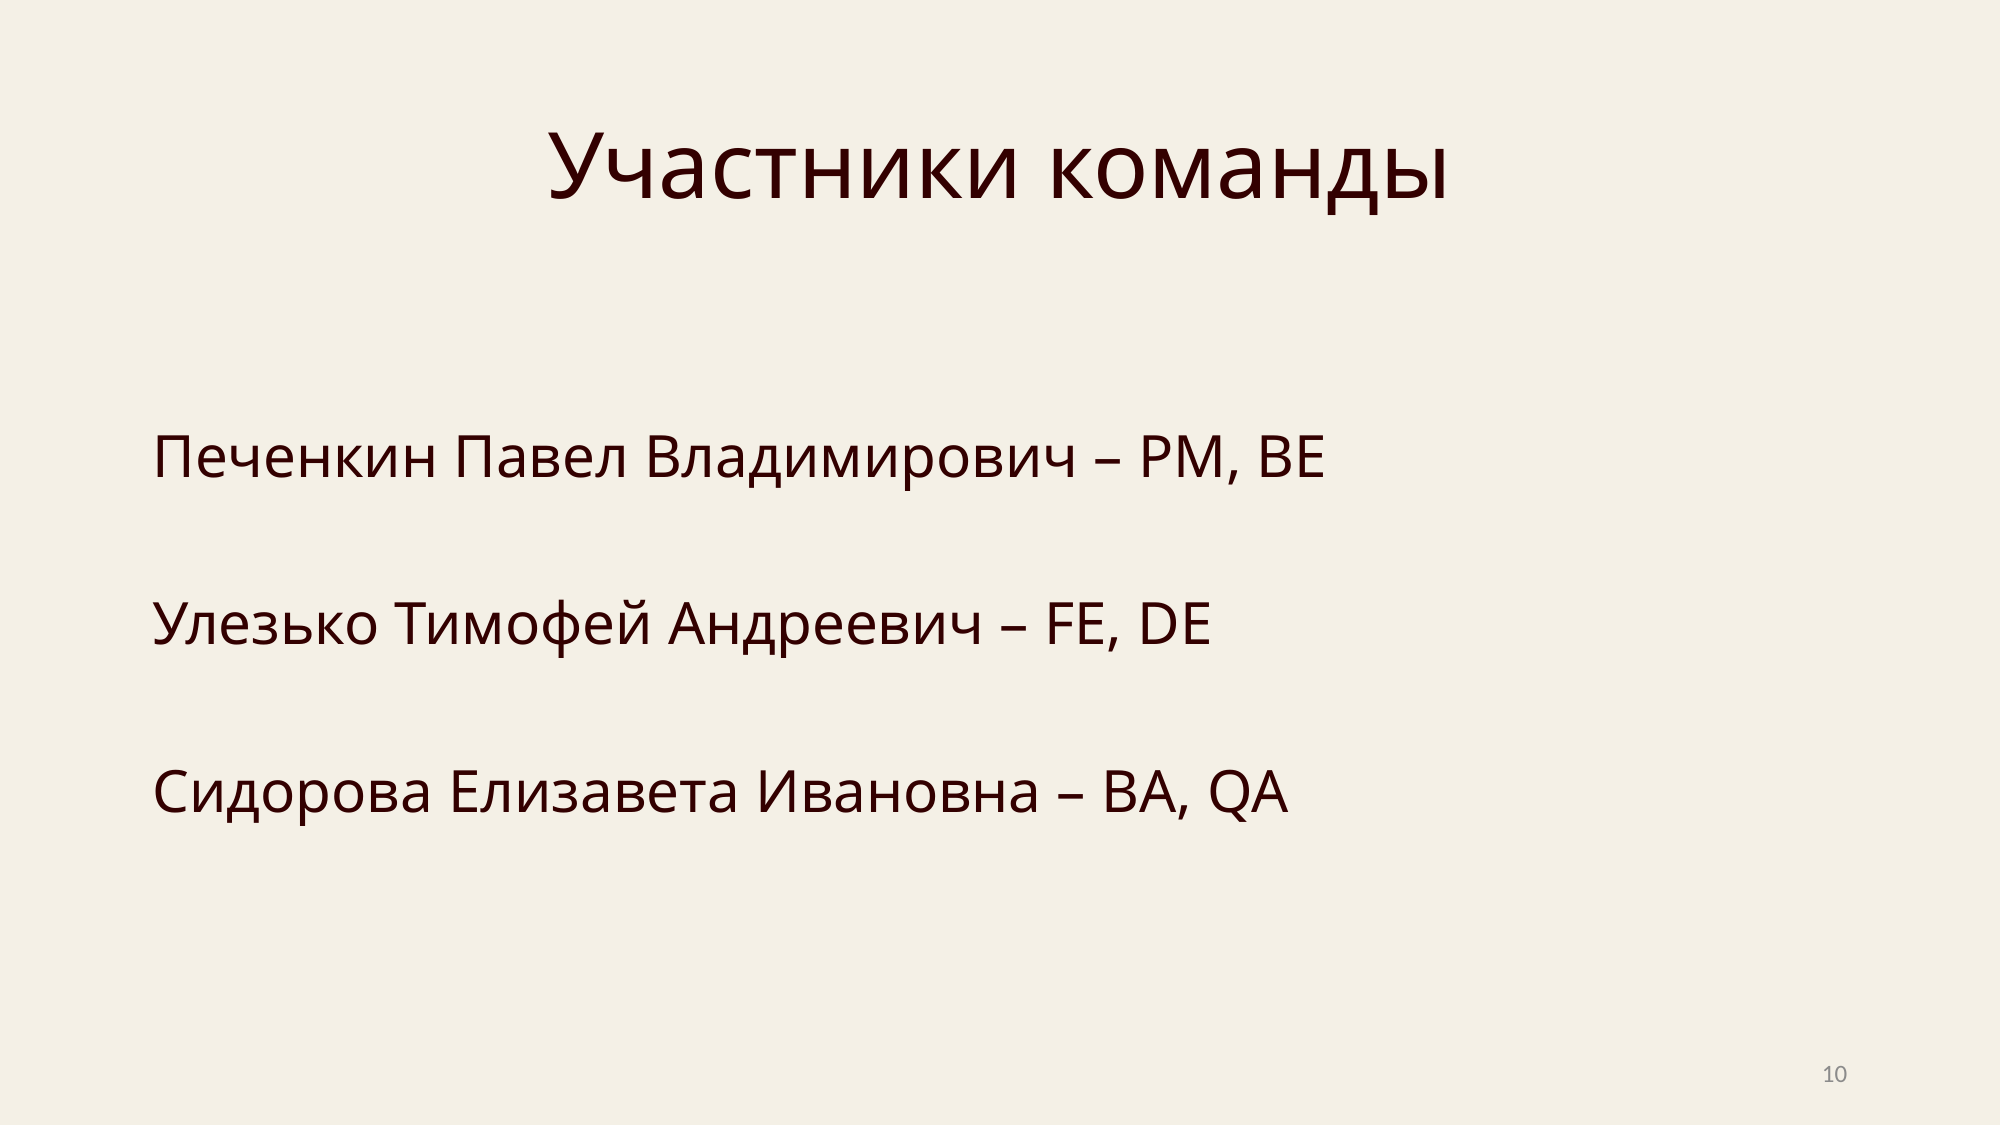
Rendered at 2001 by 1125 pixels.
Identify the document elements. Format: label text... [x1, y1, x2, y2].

list Печенкин Павел Владимирович – PM, BE Улезько Тимофей Андреевич – FE, DE Сидорова Елизавета Ивановна – BA, QA [137, 419, 1863, 854]
slide_number 10 [1412, 1042, 1863, 1103]
title Участники команды [137, 59, 1863, 278]
